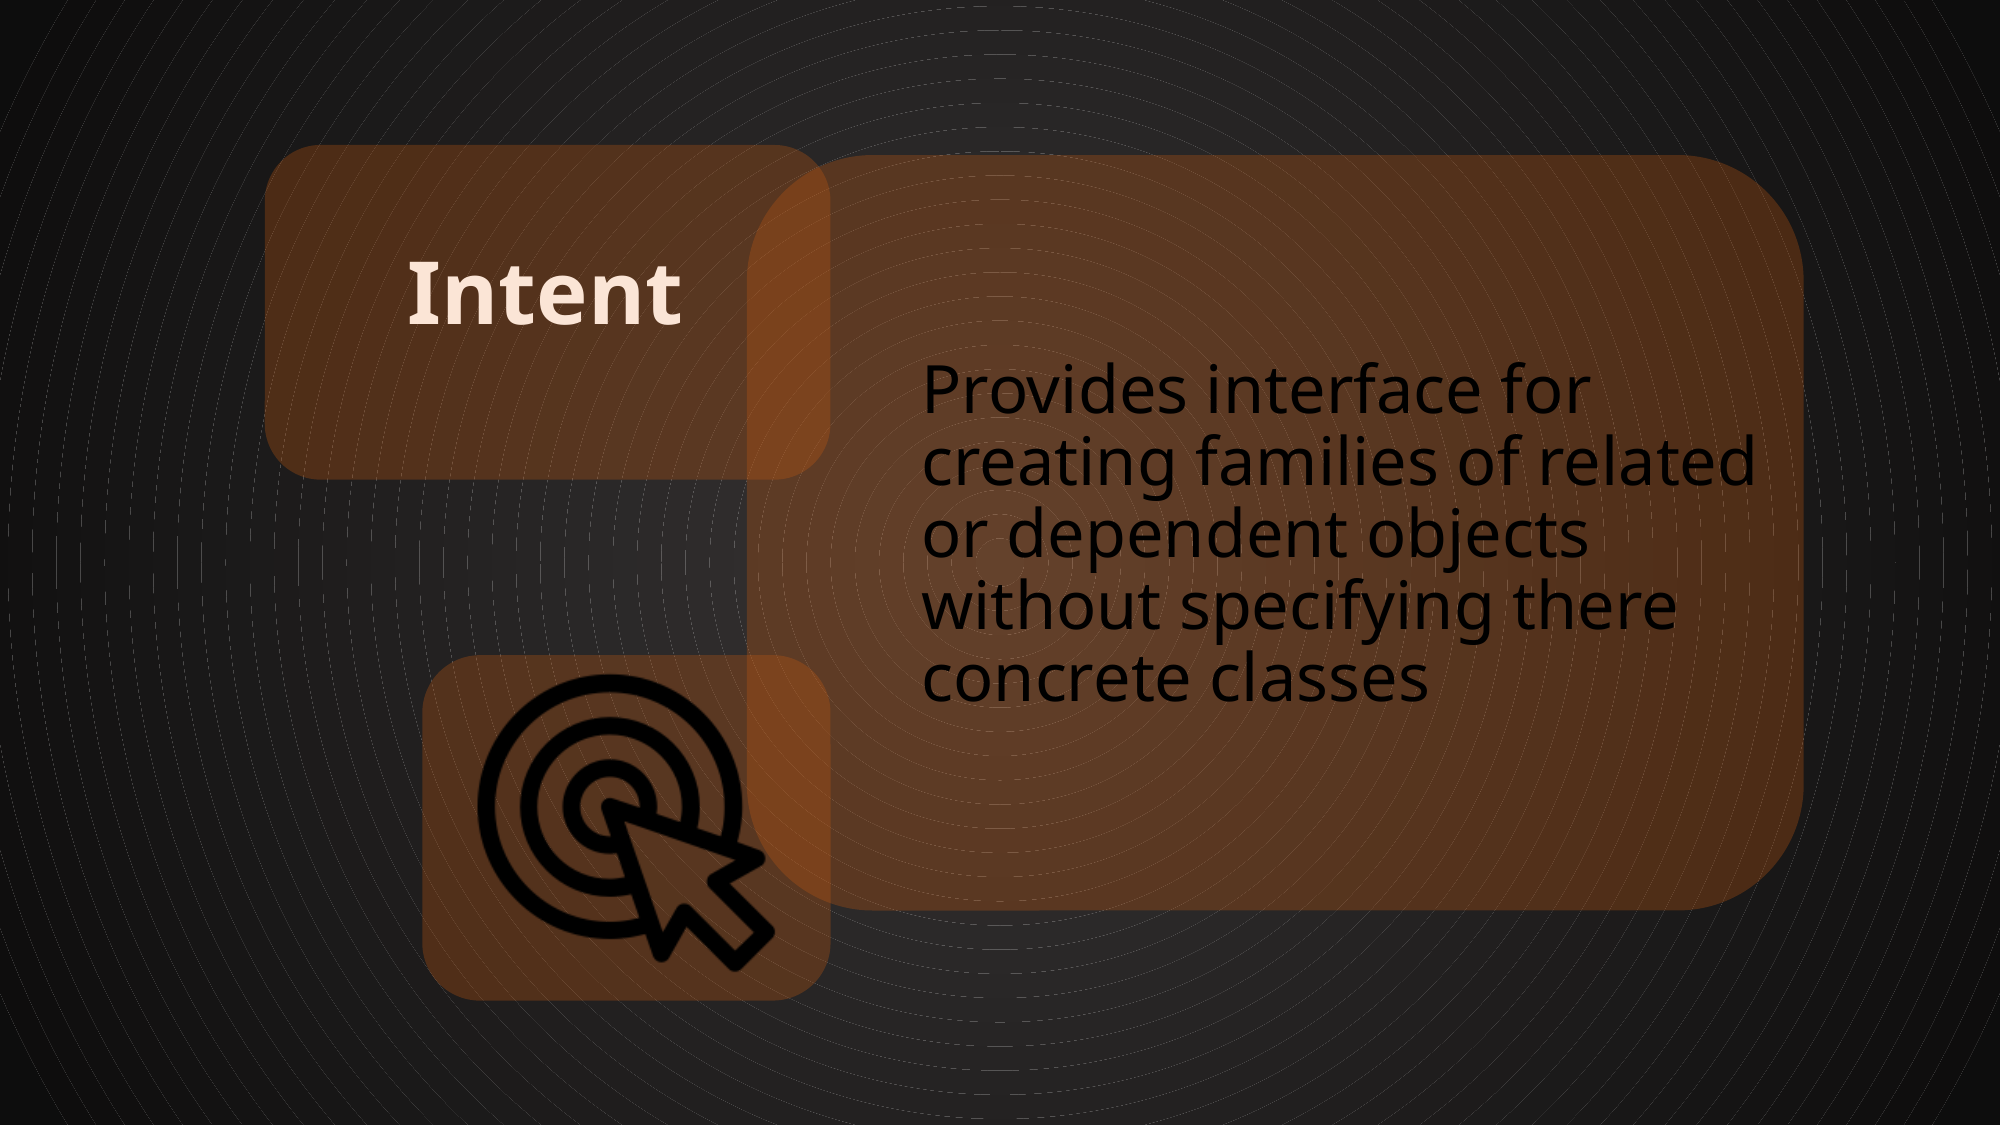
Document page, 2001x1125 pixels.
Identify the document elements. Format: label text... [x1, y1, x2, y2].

title Intent [369, 239, 709, 458]
text_box [421, 654, 832, 1002]
picture [470, 667, 783, 980]
list Provides interface for creating families of related or dependent objects without specifying there concrete classes [906, 348, 1806, 1063]
text_box [745, 153, 1805, 912]
text_box [263, 143, 832, 481]
